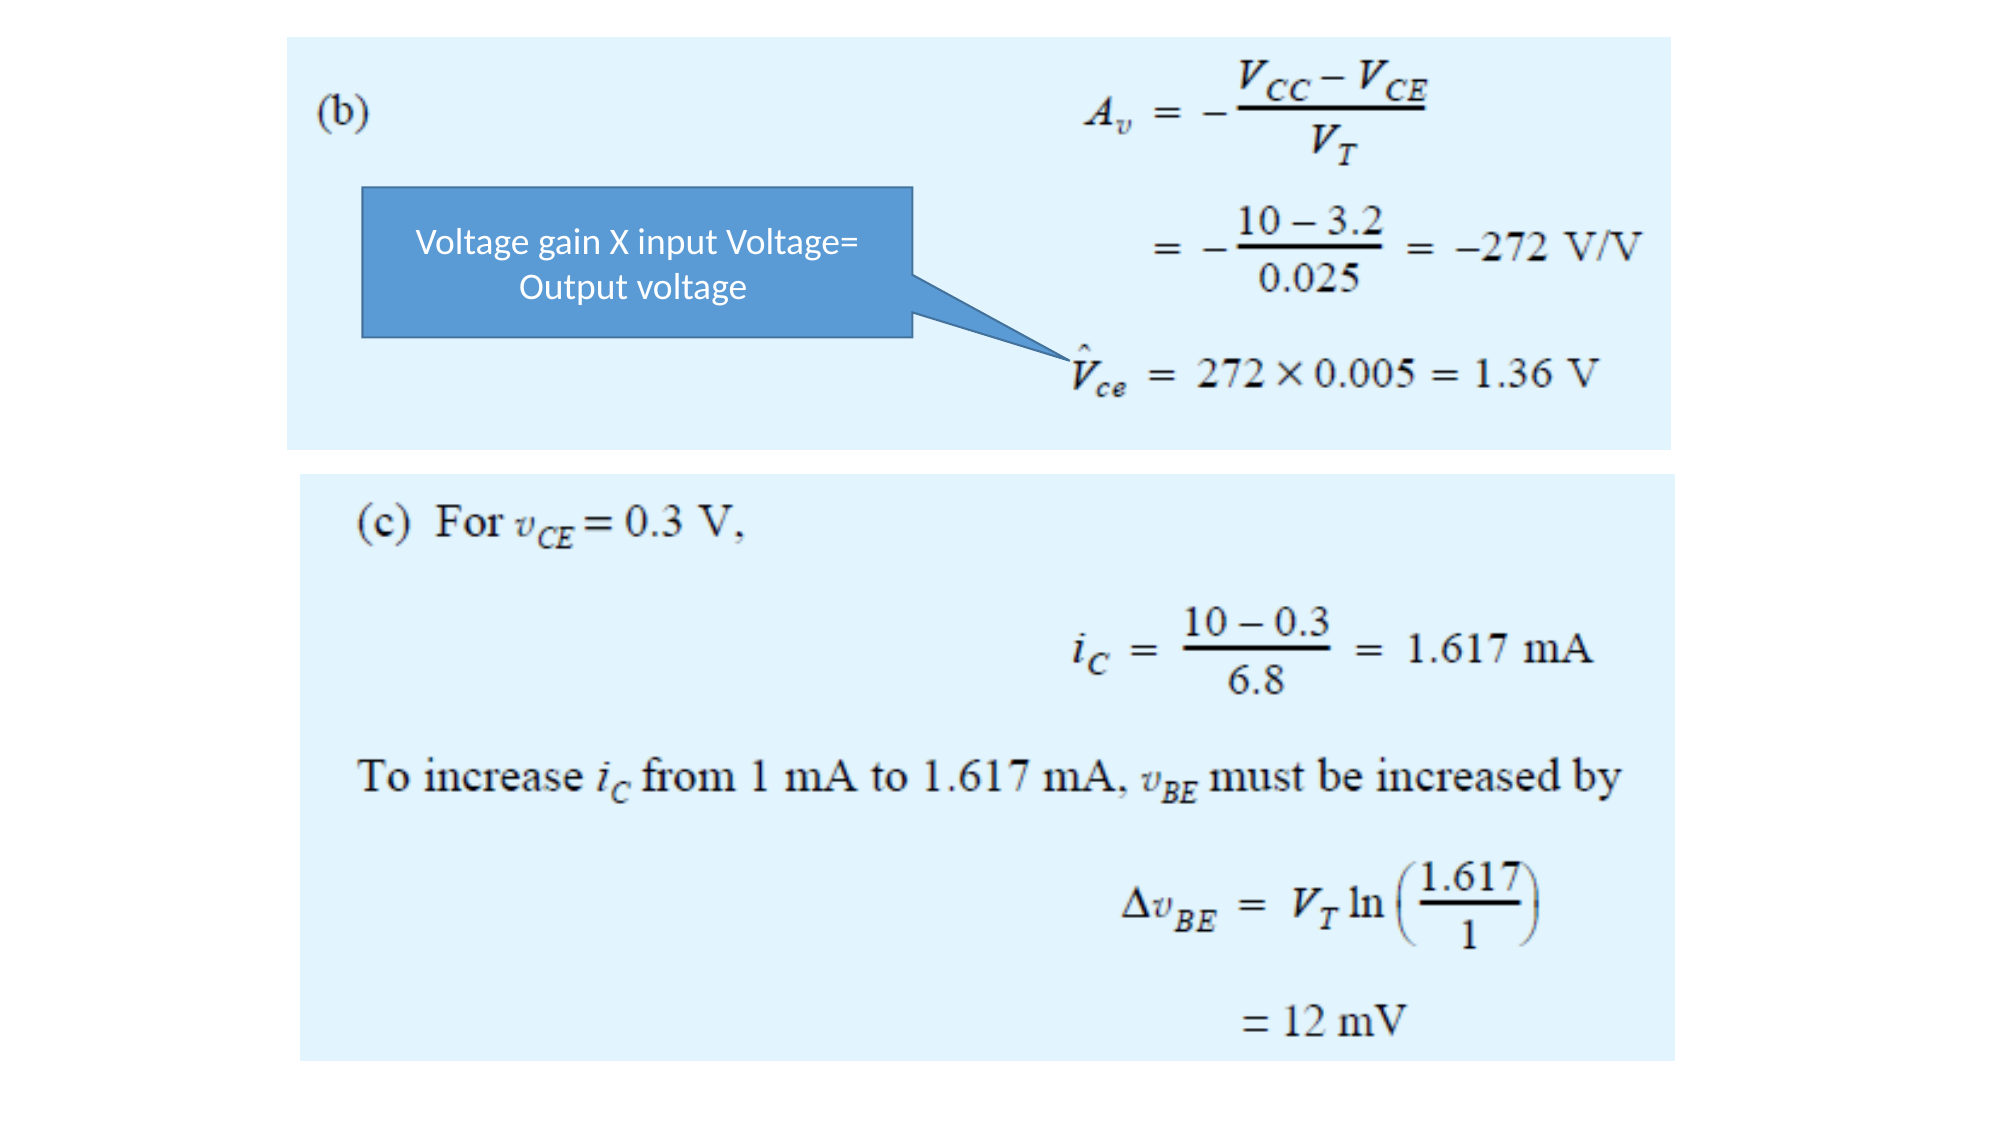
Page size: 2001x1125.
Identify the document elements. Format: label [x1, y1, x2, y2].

picture [299, 474, 1675, 1061]
picture [287, 37, 1671, 450]
